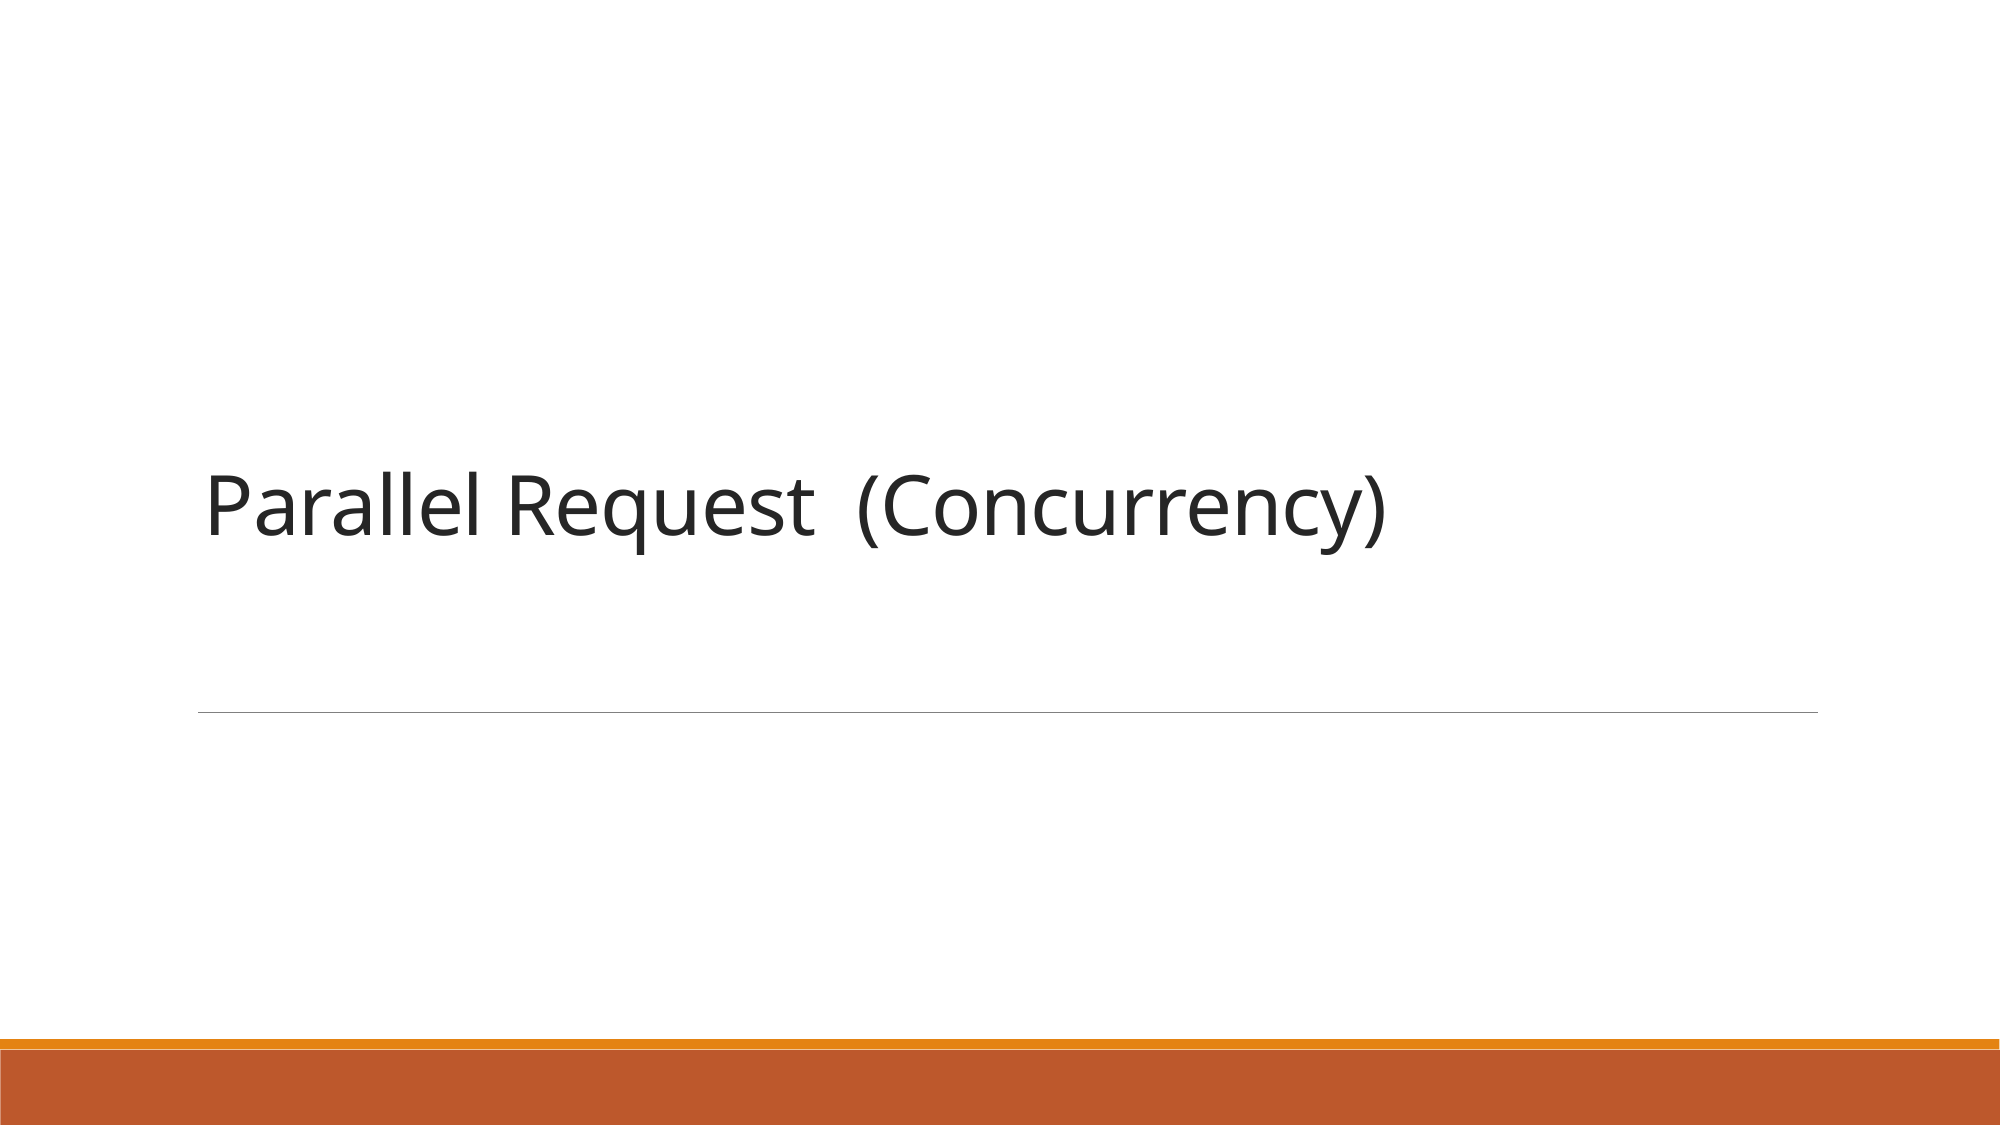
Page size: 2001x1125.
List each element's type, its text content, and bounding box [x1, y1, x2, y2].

title Parallel Request (Concurrency) [188, 312, 1839, 560]
